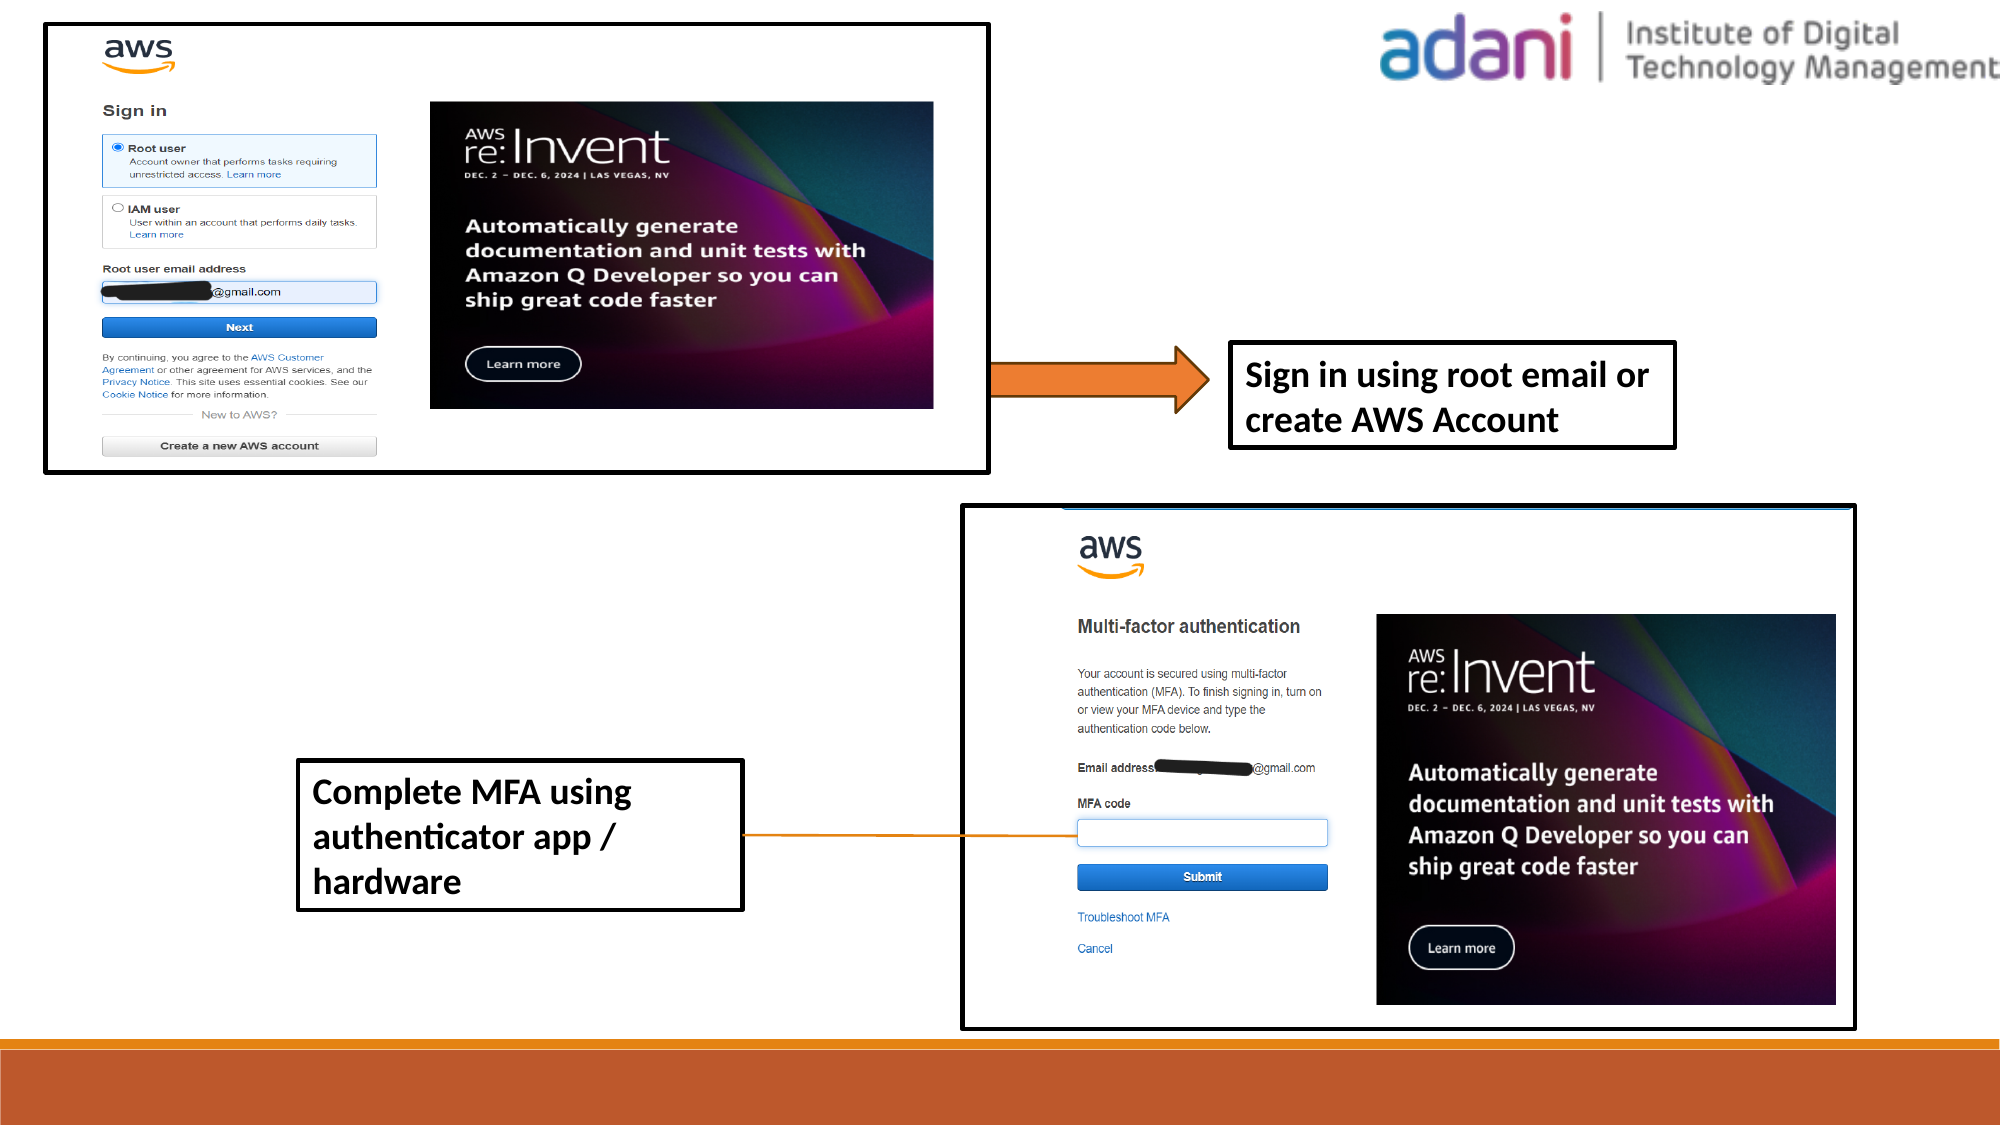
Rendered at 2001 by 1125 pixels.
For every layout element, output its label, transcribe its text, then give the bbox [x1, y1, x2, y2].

text_box [995, 345, 1210, 415]
picture [963, 507, 1853, 1028]
text_box Sign in using root email or create AWS Account [1230, 342, 1675, 448]
text_box Complete MFA using authenticator app / hardware [297, 760, 743, 910]
picture [47, 25, 987, 471]
picture [1379, 11, 2000, 86]
